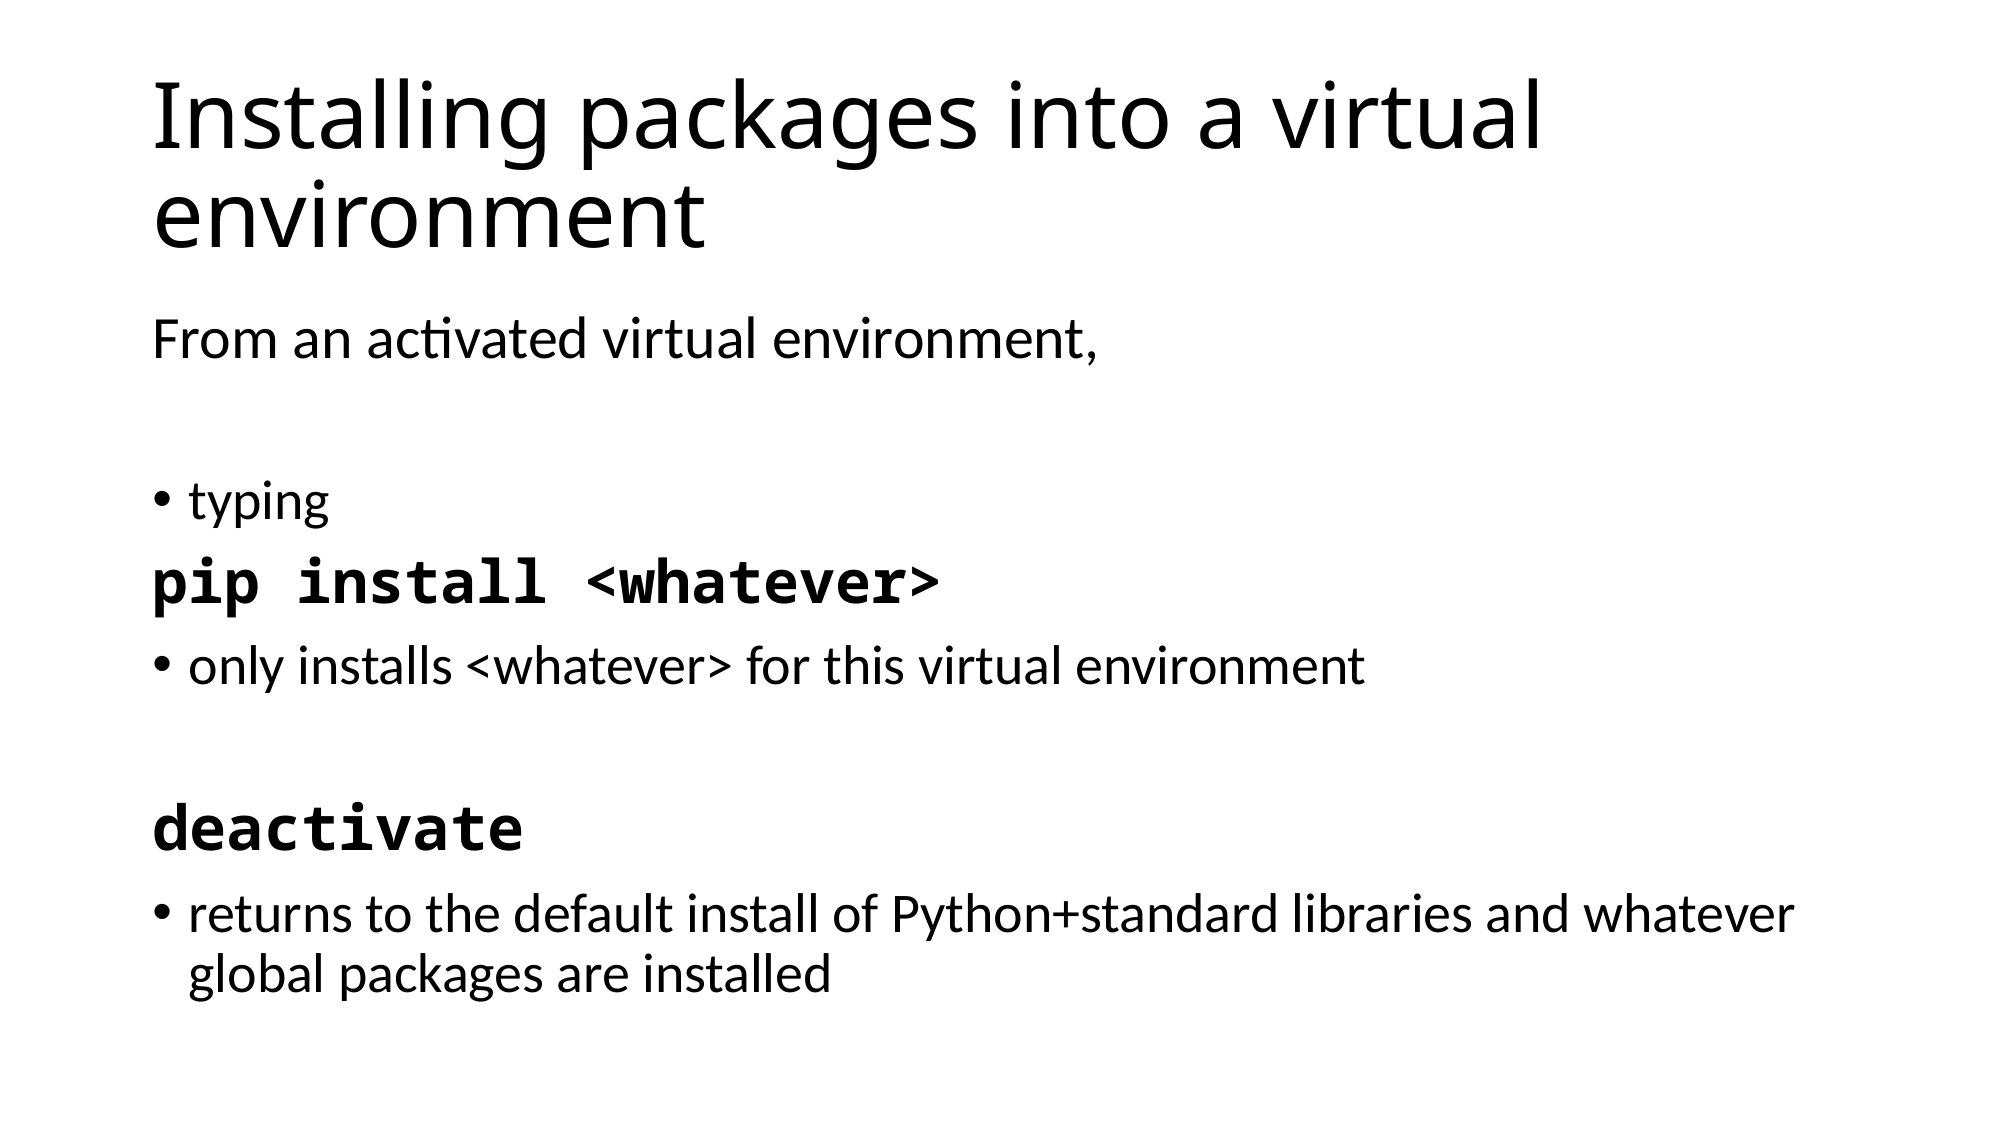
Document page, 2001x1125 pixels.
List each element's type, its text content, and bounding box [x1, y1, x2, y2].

list From an activated virtual environment, typing pip install <whatever> only installs <whatever> for this virtual environment deactivate returns to the default install of Python+standard libraries and whatever global packages are installed [137, 299, 1863, 1014]
title Installing packages into a virtual environment [137, 59, 1863, 278]
